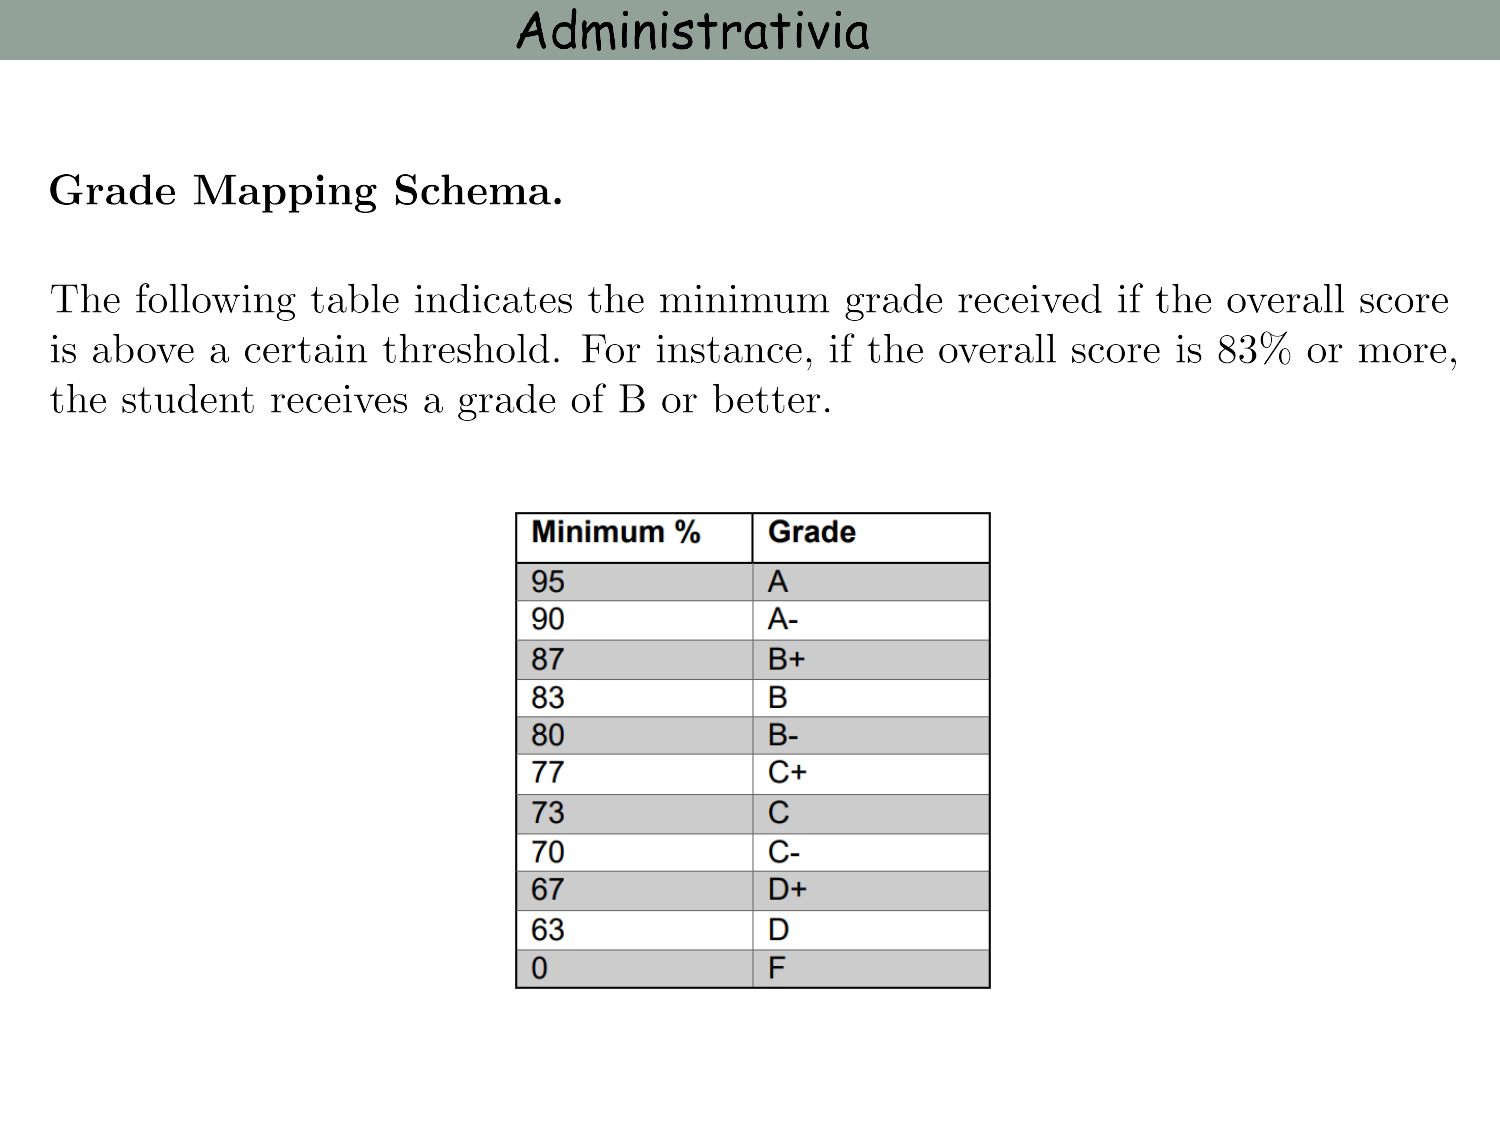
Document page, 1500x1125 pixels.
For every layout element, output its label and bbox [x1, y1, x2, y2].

picture [509, 507, 995, 993]
picture [49, 282, 1456, 421]
picture [515, 7, 870, 51]
picture [49, 174, 562, 213]
